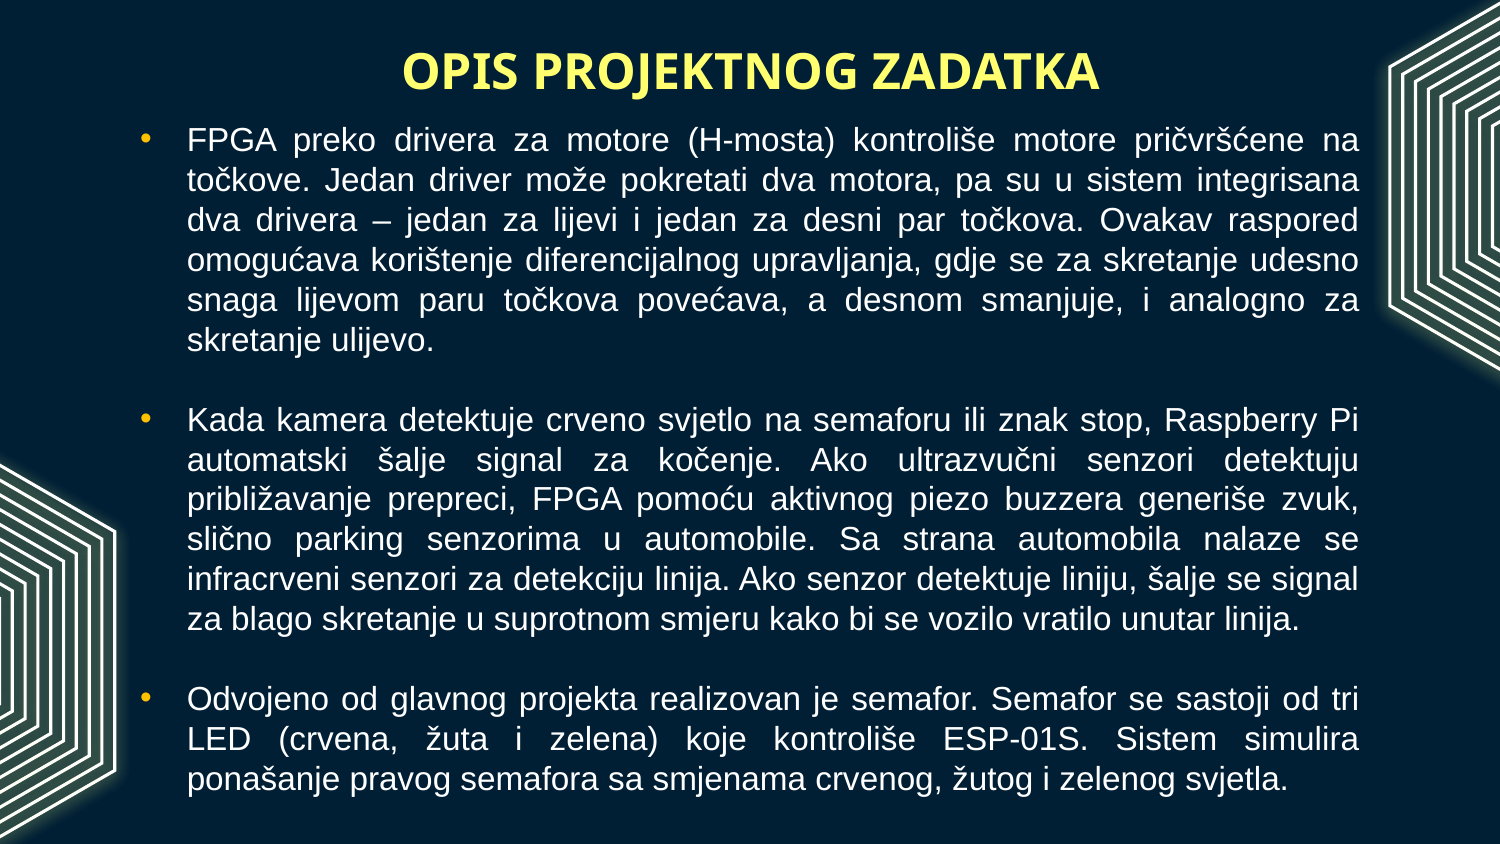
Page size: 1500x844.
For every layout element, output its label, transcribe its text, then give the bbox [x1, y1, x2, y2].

text_box FPGA preko drivera za motore (H-mosta) kontroliše motore pričvršćene na točkove. Jedan driver može pokretati dva motora, pa su u sistem integrisana dva drivera – jedan za lijevi i jedan za desni par točkova. Ovakav raspored omogućava korištenje diferencijalnog upravljanja, gdje se za skretanje udesno snaga lijevom paru točkova povećava, a desnom smanjuje, i analogno za skretanje ulijevo. Kada kamera detektuje crveno svjetlo na semaforu ili znak stop, Raspberry Pi automatski šalje signal za kočenje. Ako ultrazvučni senzori detektuju približavanje prepreci, FPGA pomoću aktivnog piezo buzzera generiše zvuk, slično parking senzorima u automobile. Sa strana automobila nalaze se infracrveni senzori za detekciju linija. Ako senzor detektuje liniju, šalje se signal za blago skretanje u suprotnom smjeru kako bi se vozilo vratilo unutar linija. Odvojeno od glavnog projekta realizovan je semafor. Semafor se sastoji od tri LED (crvena, žuta i zelena) koje kontroliše ESP-01S. Sistem simulira ponašanje pravog semafora sa smjenama crvenog, žutog i zelenog svjetla. [124, 110, 1377, 840]
title OPIS PROJEKTNOG ZADATKA [114, 45, 1387, 94]
